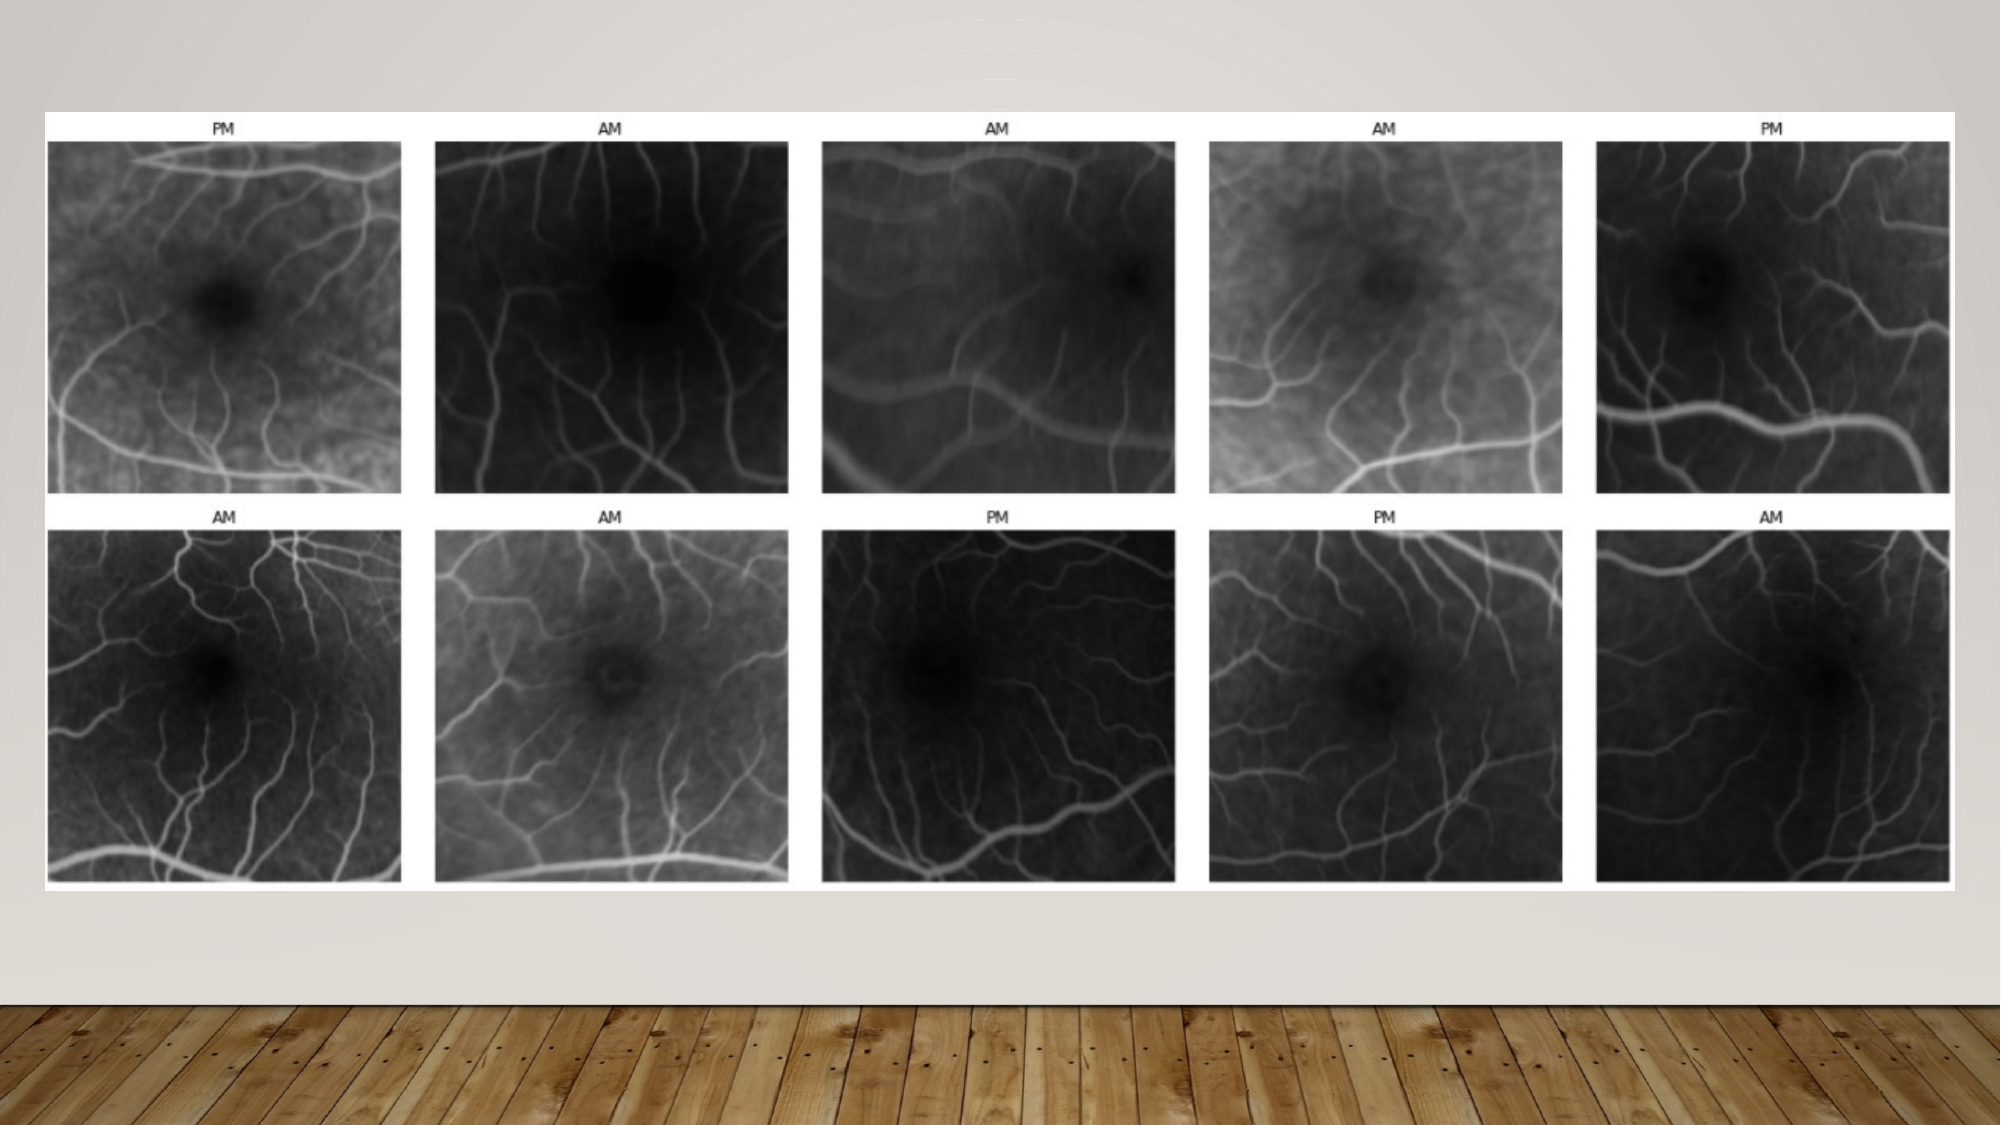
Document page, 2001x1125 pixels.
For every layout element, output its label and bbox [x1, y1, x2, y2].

picture [0, 1005, 2000, 1125]
picture [44, 111, 1955, 891]
